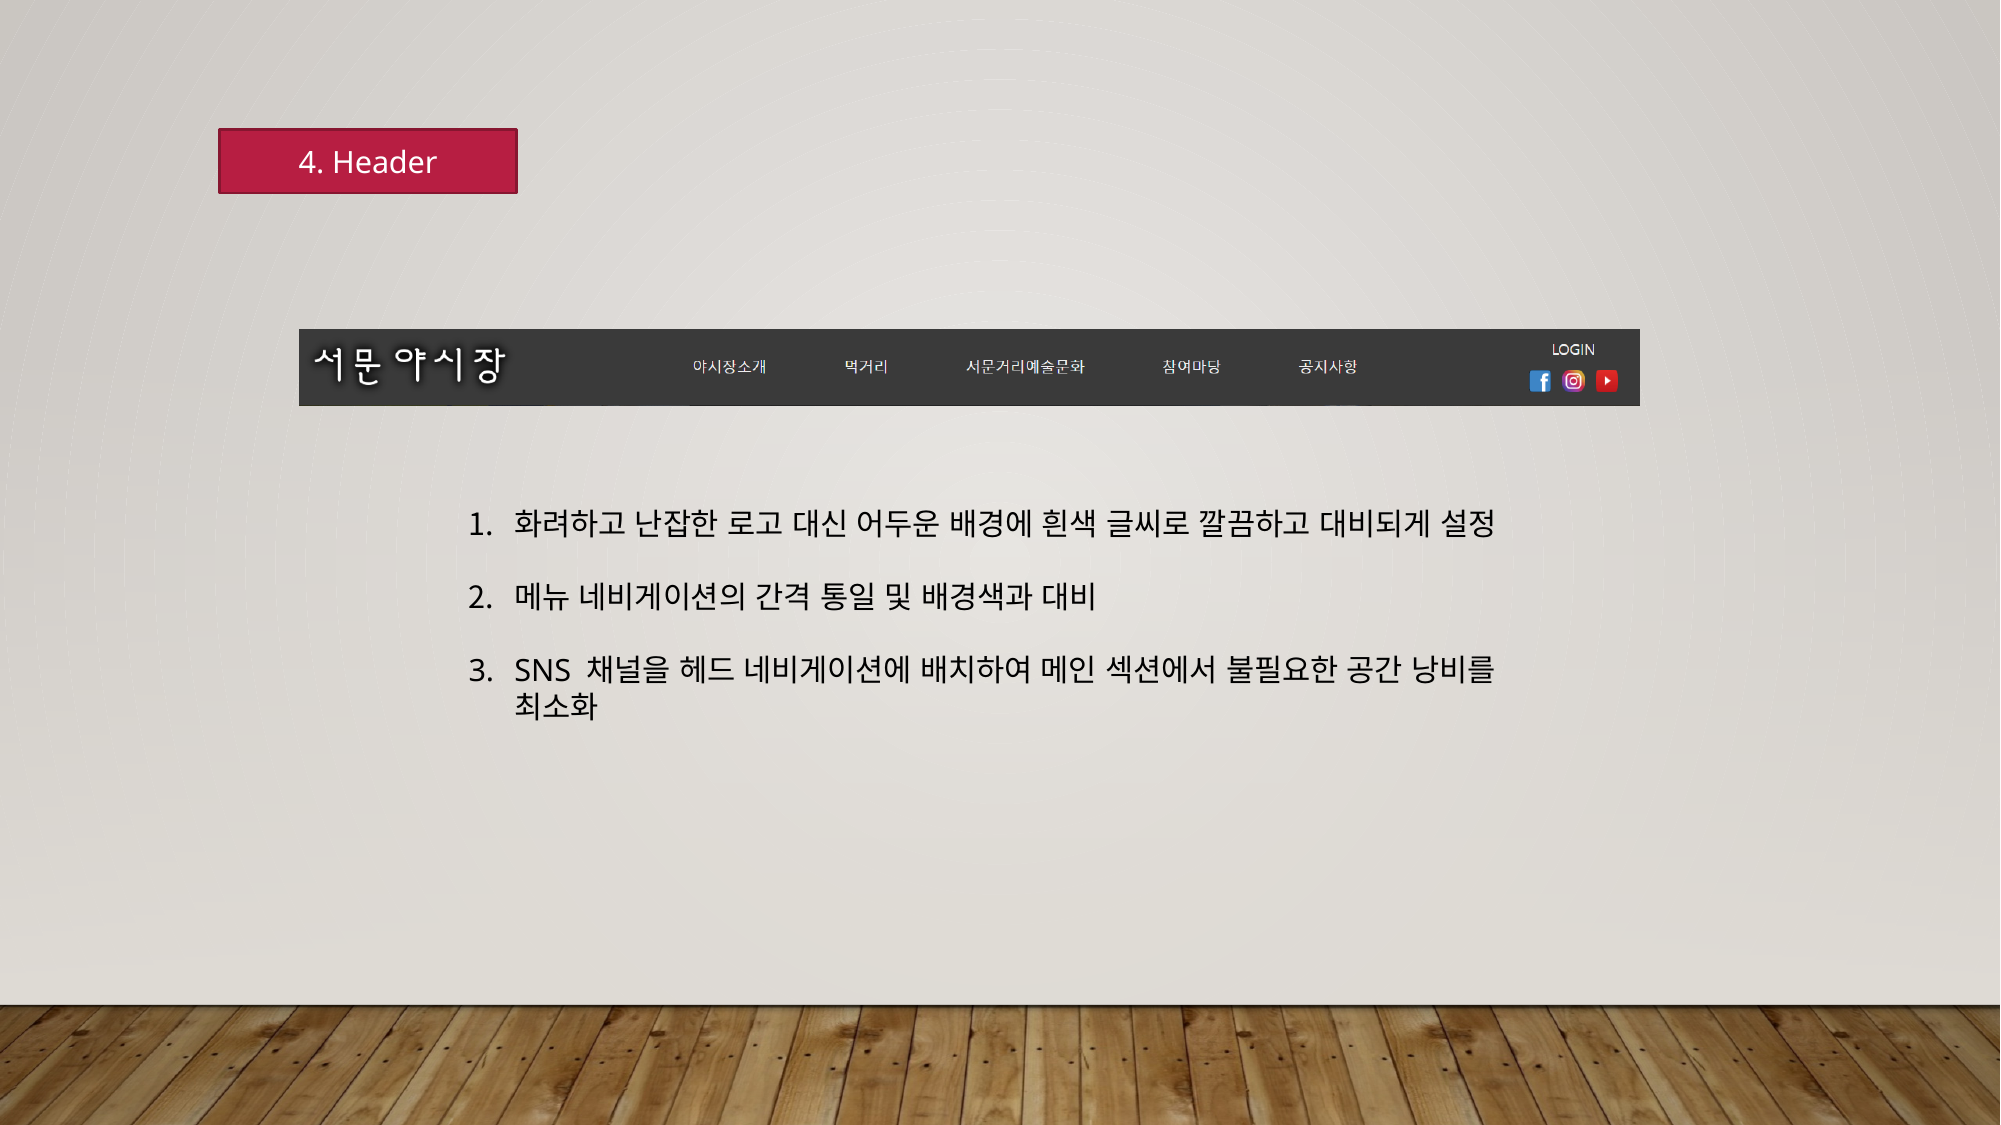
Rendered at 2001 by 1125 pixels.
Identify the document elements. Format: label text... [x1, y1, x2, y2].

text_box 4. Header [218, 128, 518, 194]
picture [298, 329, 1640, 407]
text_box 화려하고 난잡한 로고 대신 어두운 배경에 흰색 글씨로 깔끔하고 대비되게 설정 메뉴 네비게이션의 간격 통일 및 배경색과 대비 SNS 채널을 헤드 네비게이션에 배치하여 메인 섹션에서 불필요한 공간 낭비를 최소화 [453, 497, 1547, 732]
picture [0, 1005, 2000, 1125]
